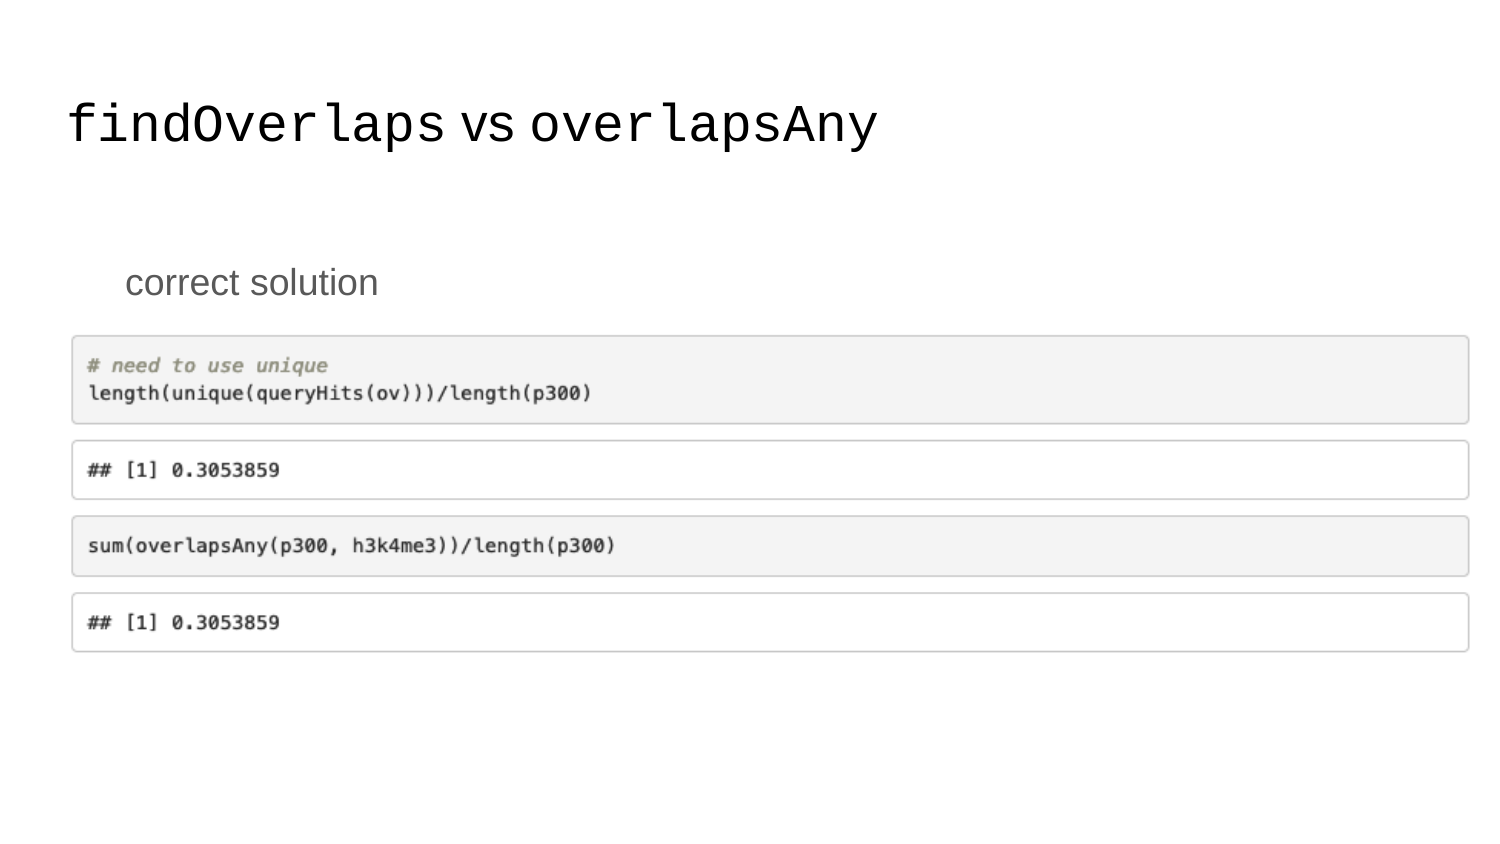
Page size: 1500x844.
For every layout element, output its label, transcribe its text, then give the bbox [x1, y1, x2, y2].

title findOverlaps vs overlapsAny [51, 72, 1449, 167]
picture [0, 320, 1500, 669]
text_box correct solution [110, 243, 607, 296]
